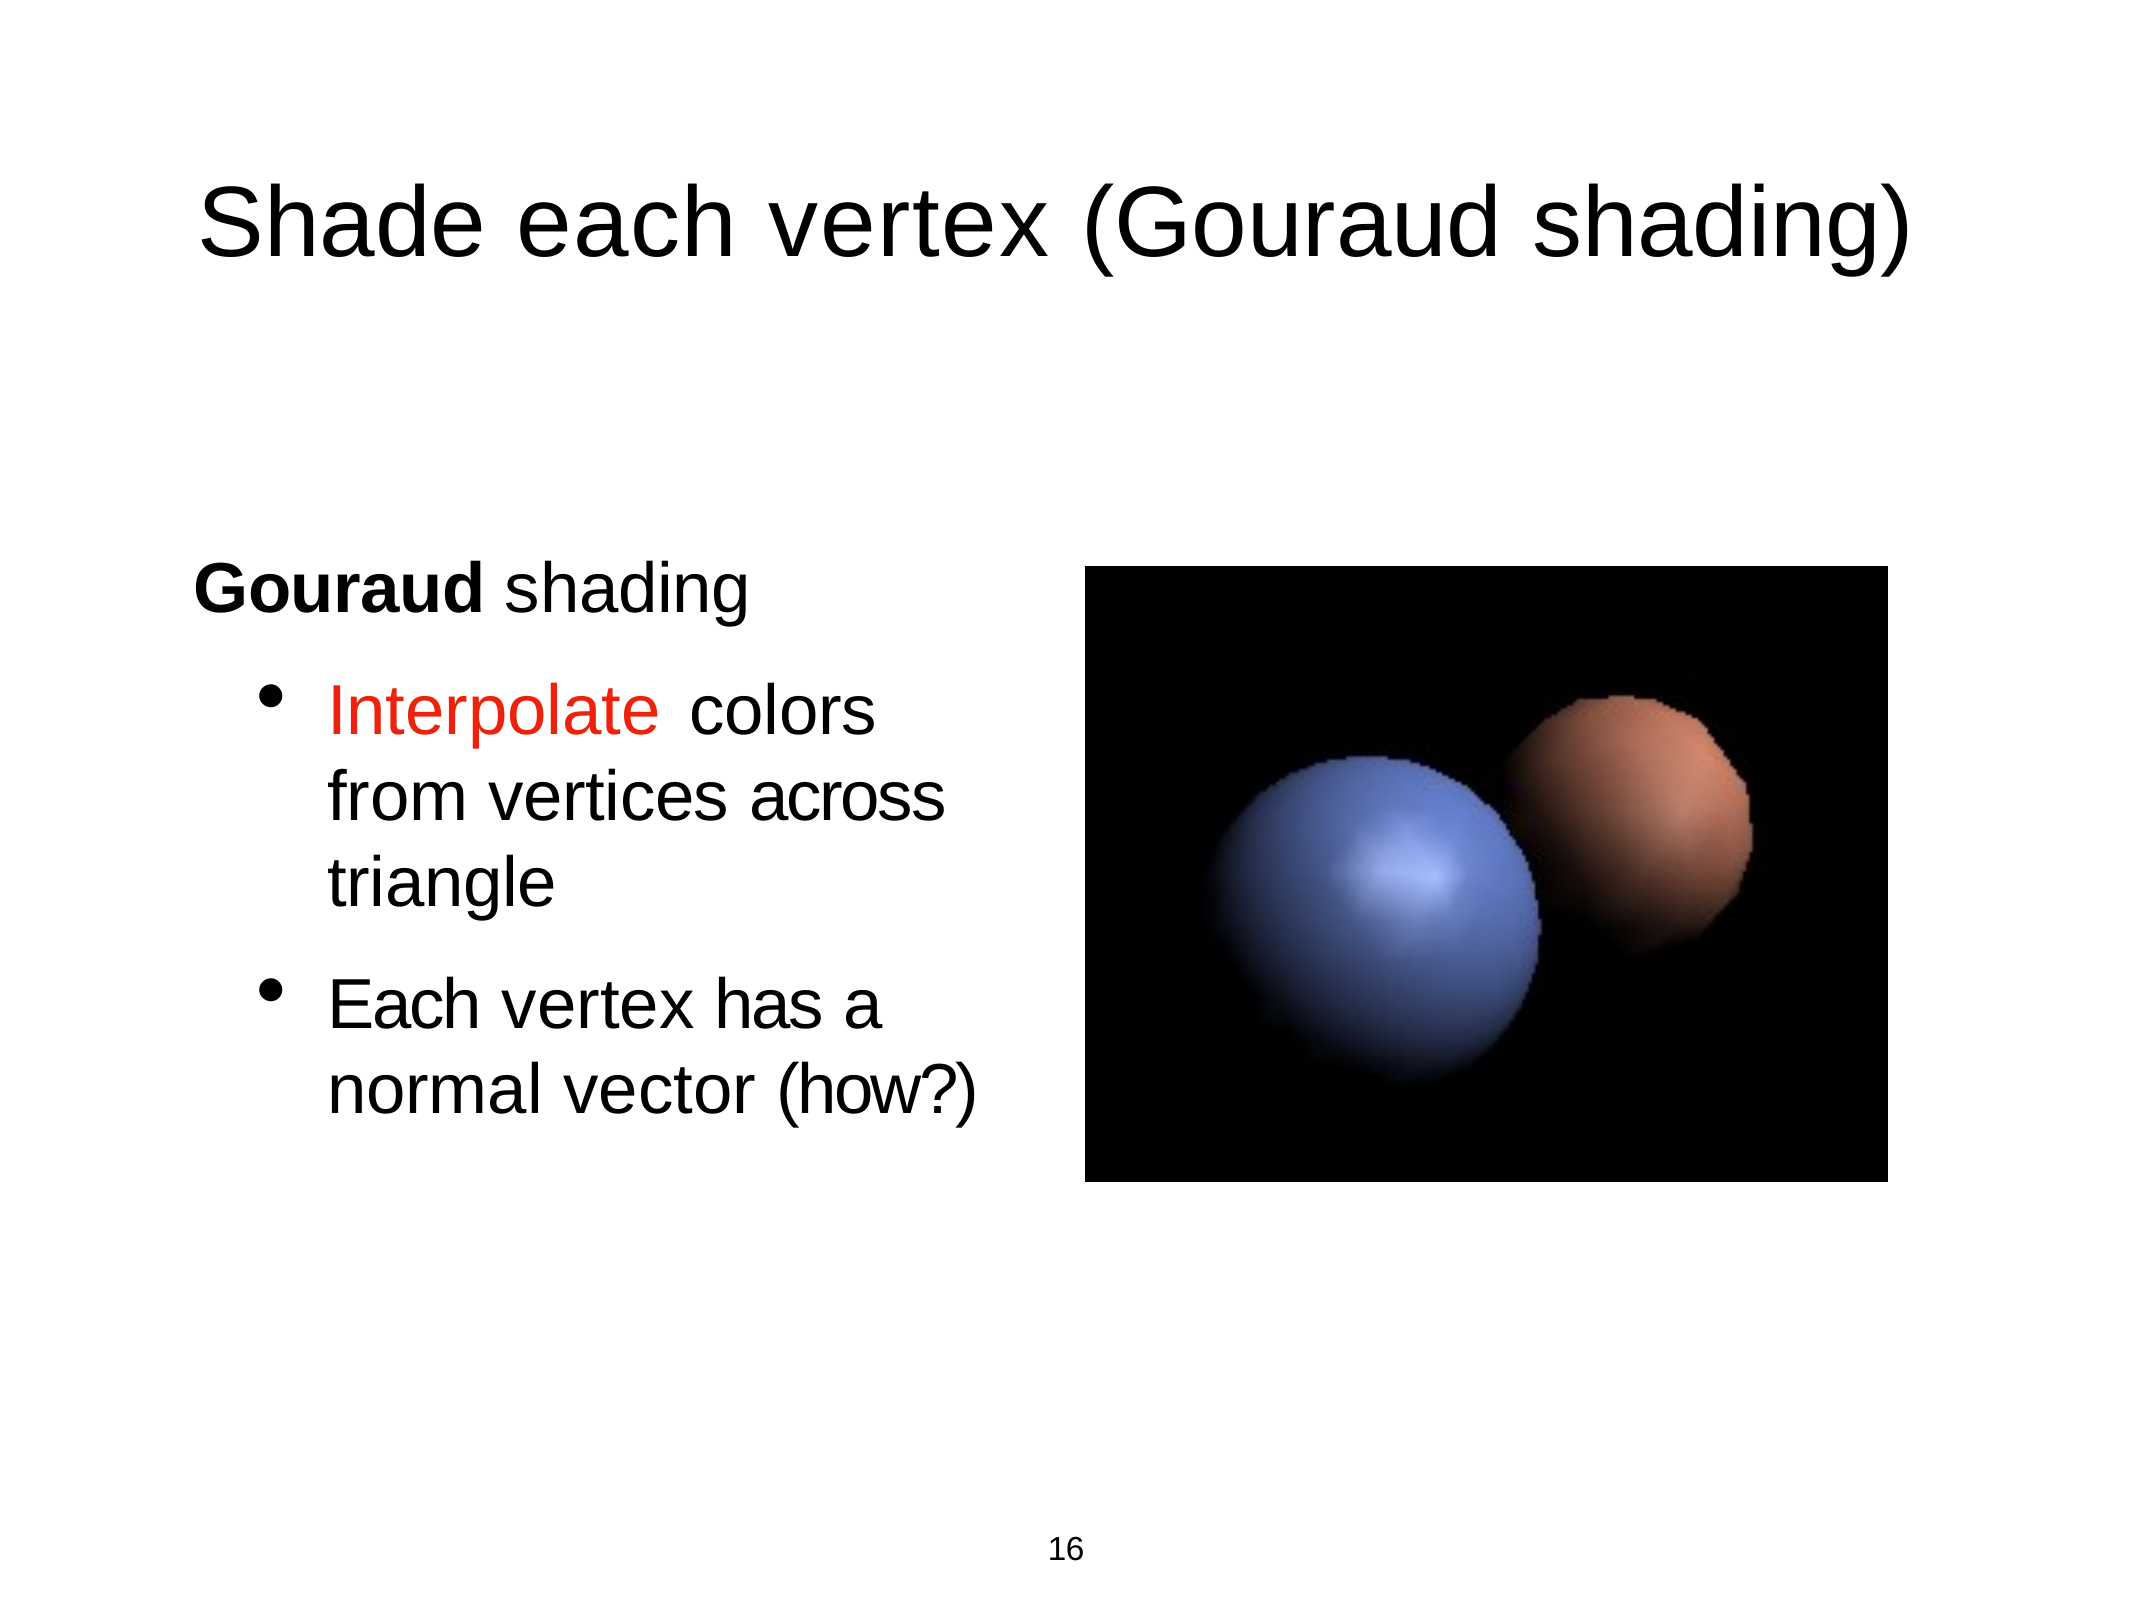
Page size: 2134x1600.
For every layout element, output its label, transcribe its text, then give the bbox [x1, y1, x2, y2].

text_box Gouraud shading Interpolate colors from vertices across triangle Each vertex has a normal vector (how?) [191, 523, 982, 1128]
title Shade each vertex (Gouraud shading) [195, 154, 1940, 424]
picture [1084, 566, 1888, 1182]
slide_number 16 [1039, 1526, 1094, 1600]
